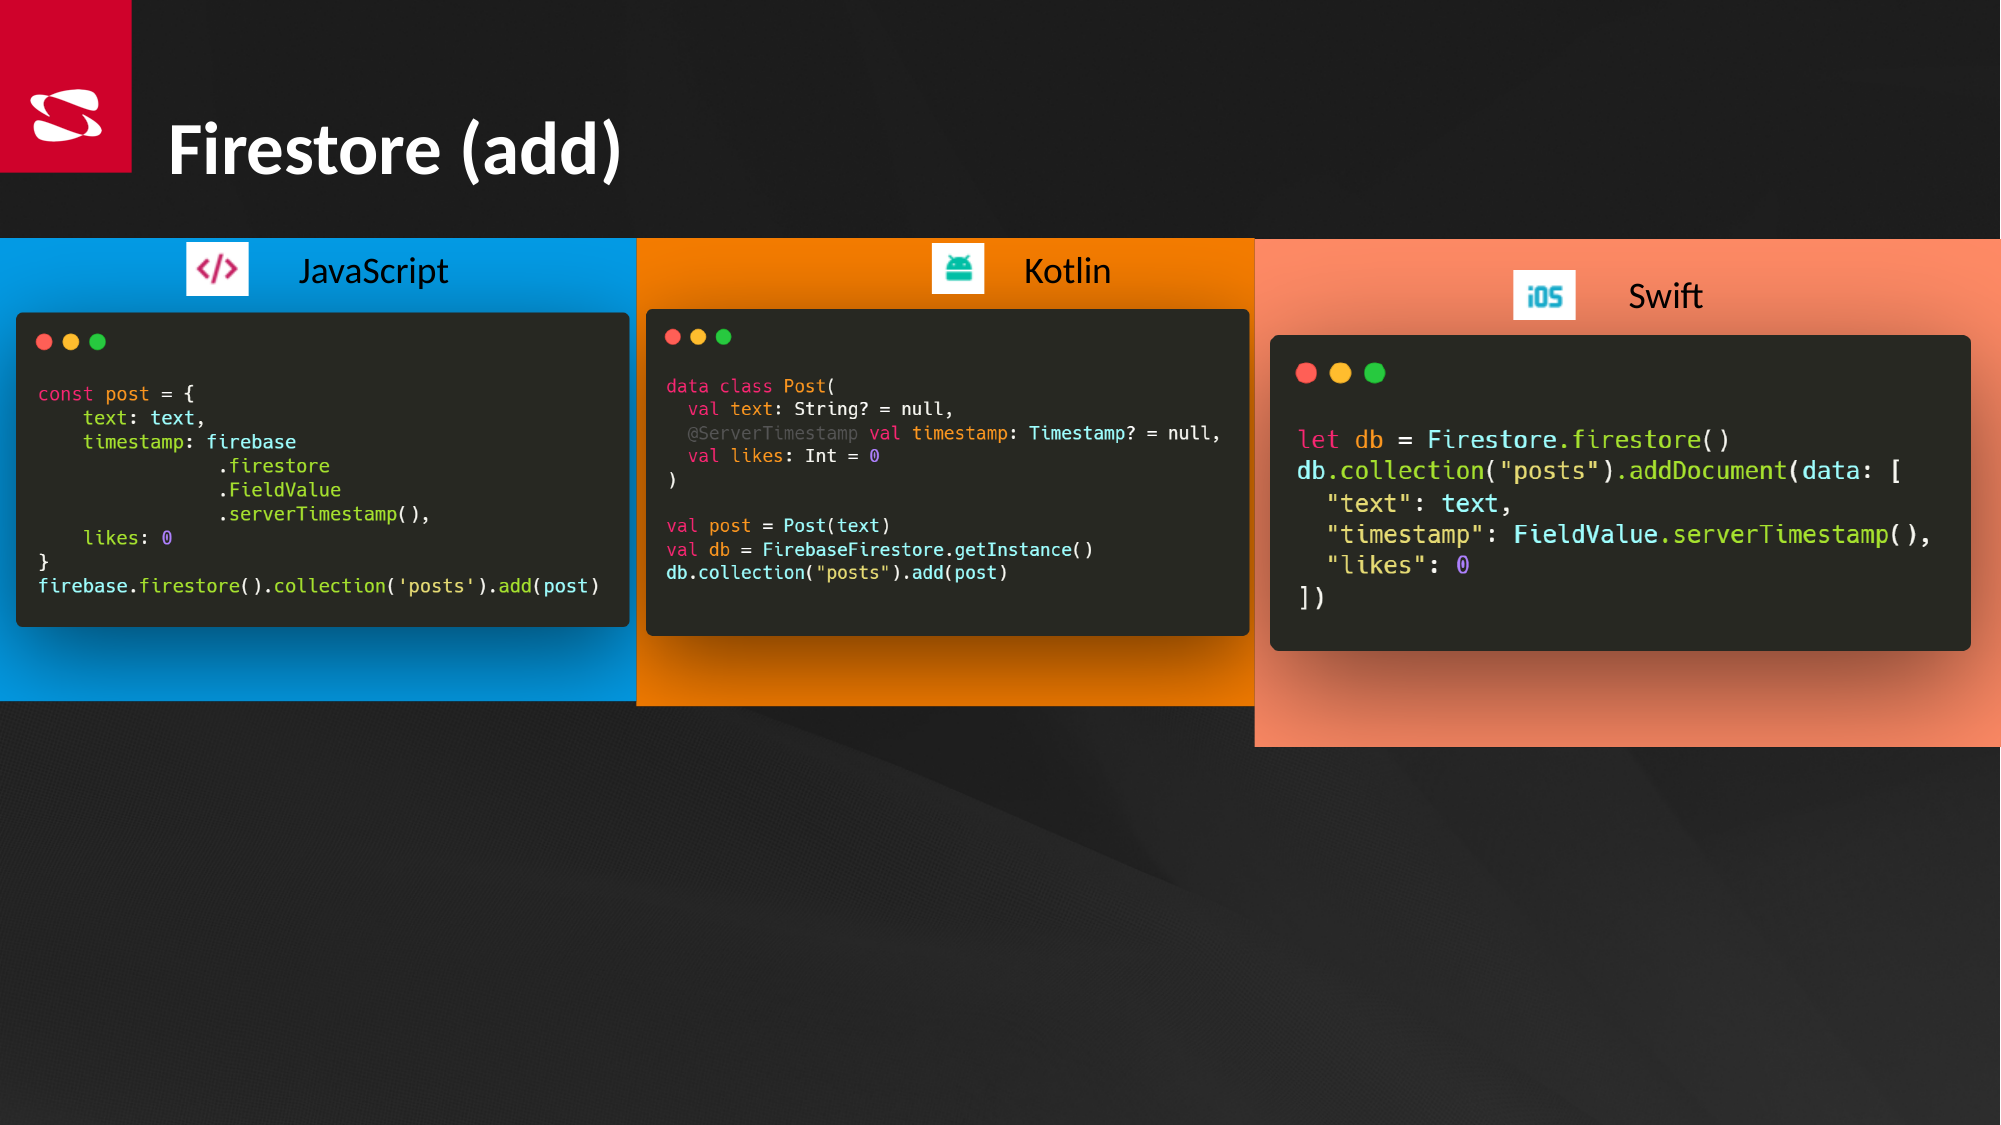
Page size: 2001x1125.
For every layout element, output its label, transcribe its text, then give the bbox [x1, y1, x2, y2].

picture [30, 89, 102, 142]
picture [17, 313, 629, 626]
title Firestore (add) [153, 0, 1331, 199]
picture [187, 243, 248, 295]
picture [0, 0, 2001, 1125]
